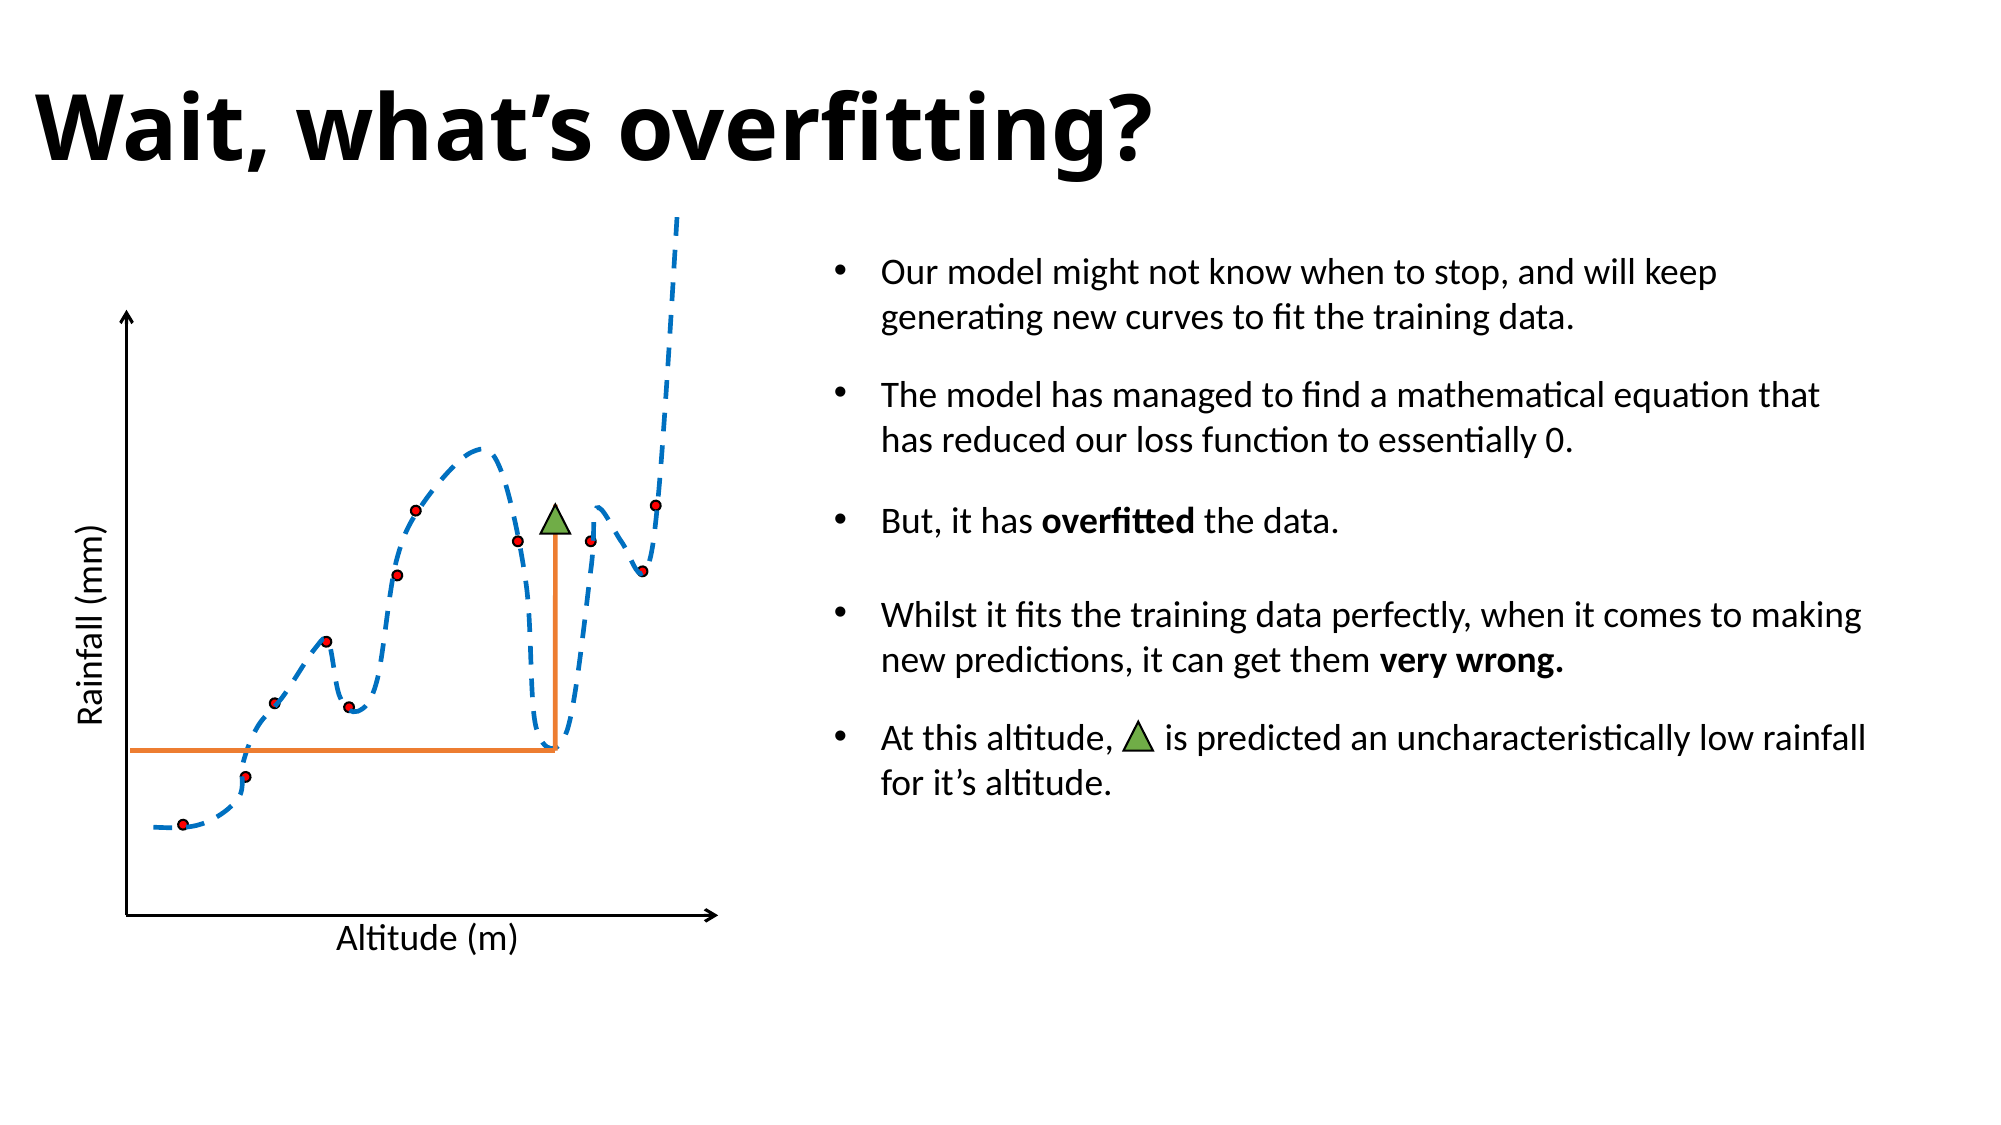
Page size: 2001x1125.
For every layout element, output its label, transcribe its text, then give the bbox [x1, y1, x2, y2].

text_box The model has managed to find a mathematical equation that has reduced our loss function to essentially 0. [819, 362, 1895, 467]
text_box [130, 504, 570, 751]
text_box But, it has overfitted the data. [819, 488, 1895, 548]
text_box [1121, 719, 1155, 752]
text_box [595, 212, 679, 309]
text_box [57, 309, 719, 967]
text_box Whilst it fits the training data perfectly, when it comes to making new predictions, it can get them very wrong. [819, 582, 1895, 687]
text_box Wait, what’s overfitting? [20, 22, 1746, 240]
text_box At this altitude, is predicted an uncharacteristically low rainfall for it’s altitude. [819, 705, 1895, 811]
text_box Our model might not know when to stop, and will keep generating new curves to fit the training data. [819, 239, 1895, 345]
